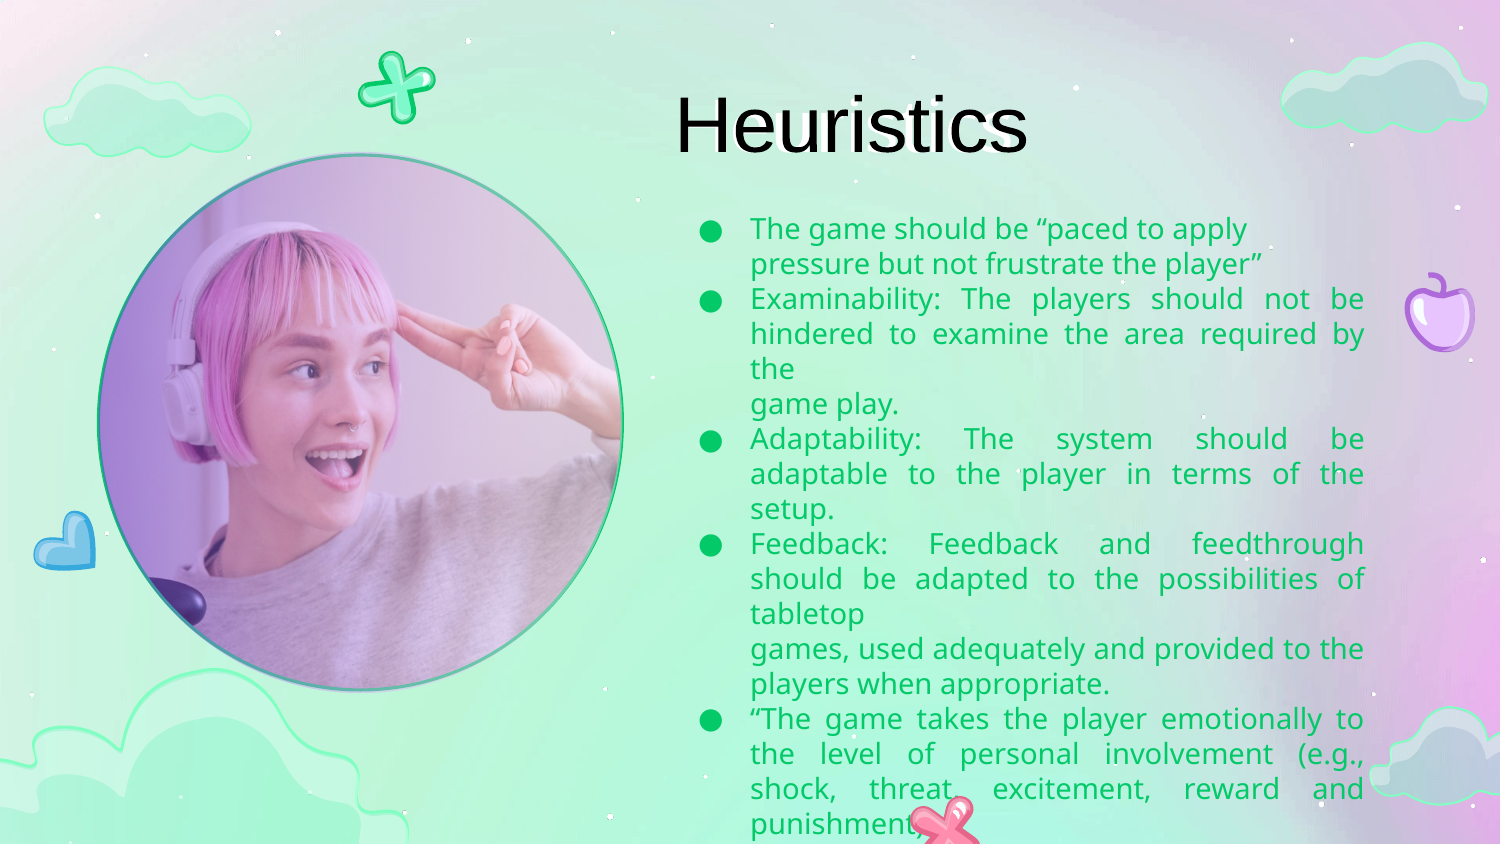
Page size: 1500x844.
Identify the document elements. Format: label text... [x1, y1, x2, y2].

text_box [1400, 272, 1481, 353]
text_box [356, 50, 437, 125]
subtitle The game should be “paced to apply pressure but not frustrate the player” Examinability: The players should not be hindered to examine the area required by the game play. Adaptability: The system should be adaptable to the player in terms of the setup. Feedback: Feedback and feedthrough should be adapted to the possibilities of tabletop games, used adequately and provided to the players when appropriate. “The game takes the player emotionally to the level of personal involvement (e.g., shock, threat, excitement, reward and punishment)”. [660, 195, 1381, 756]
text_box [909, 795, 982, 844]
title Heuristics [660, 32, 1381, 195]
picture [0, 0, 1500, 844]
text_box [31, 510, 99, 571]
